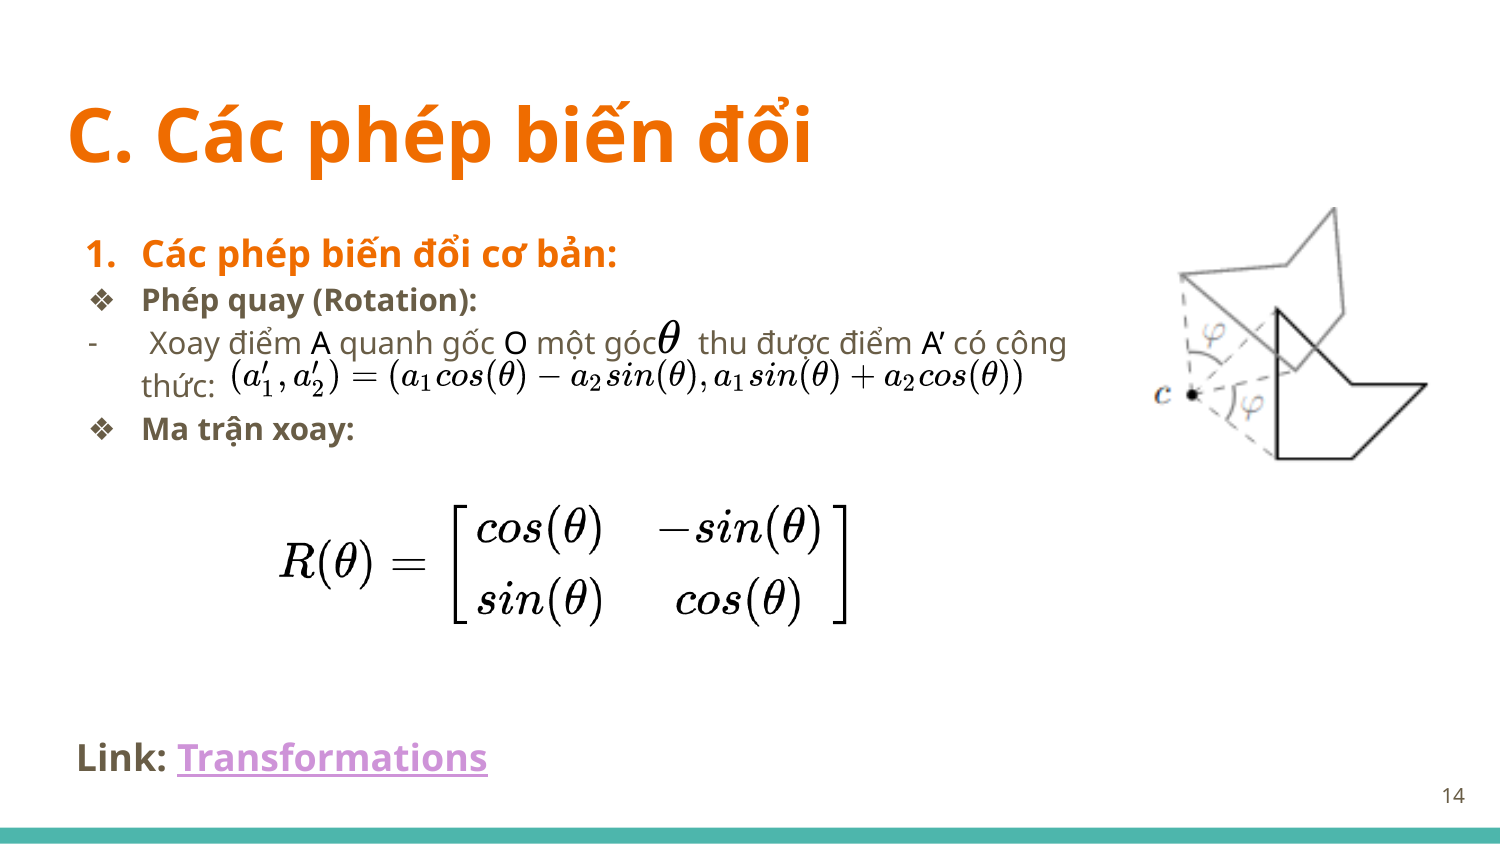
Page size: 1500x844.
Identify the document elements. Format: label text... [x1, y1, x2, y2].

picture [229, 315, 1024, 400]
picture [277, 499, 859, 631]
list Các phép biến đổi cơ bản: Phép quay (Rotation): Xoay điểm A quanh gốc O một góc thu được điểm A’ có công thức: Ma trận xoay: Link: Transformations [51, 207, 1106, 750]
picture [1105, 207, 1471, 490]
title C. Các phép biến đổi [51, 72, 1449, 189]
slide_number ‹#› [1389, 764, 1480, 830]
